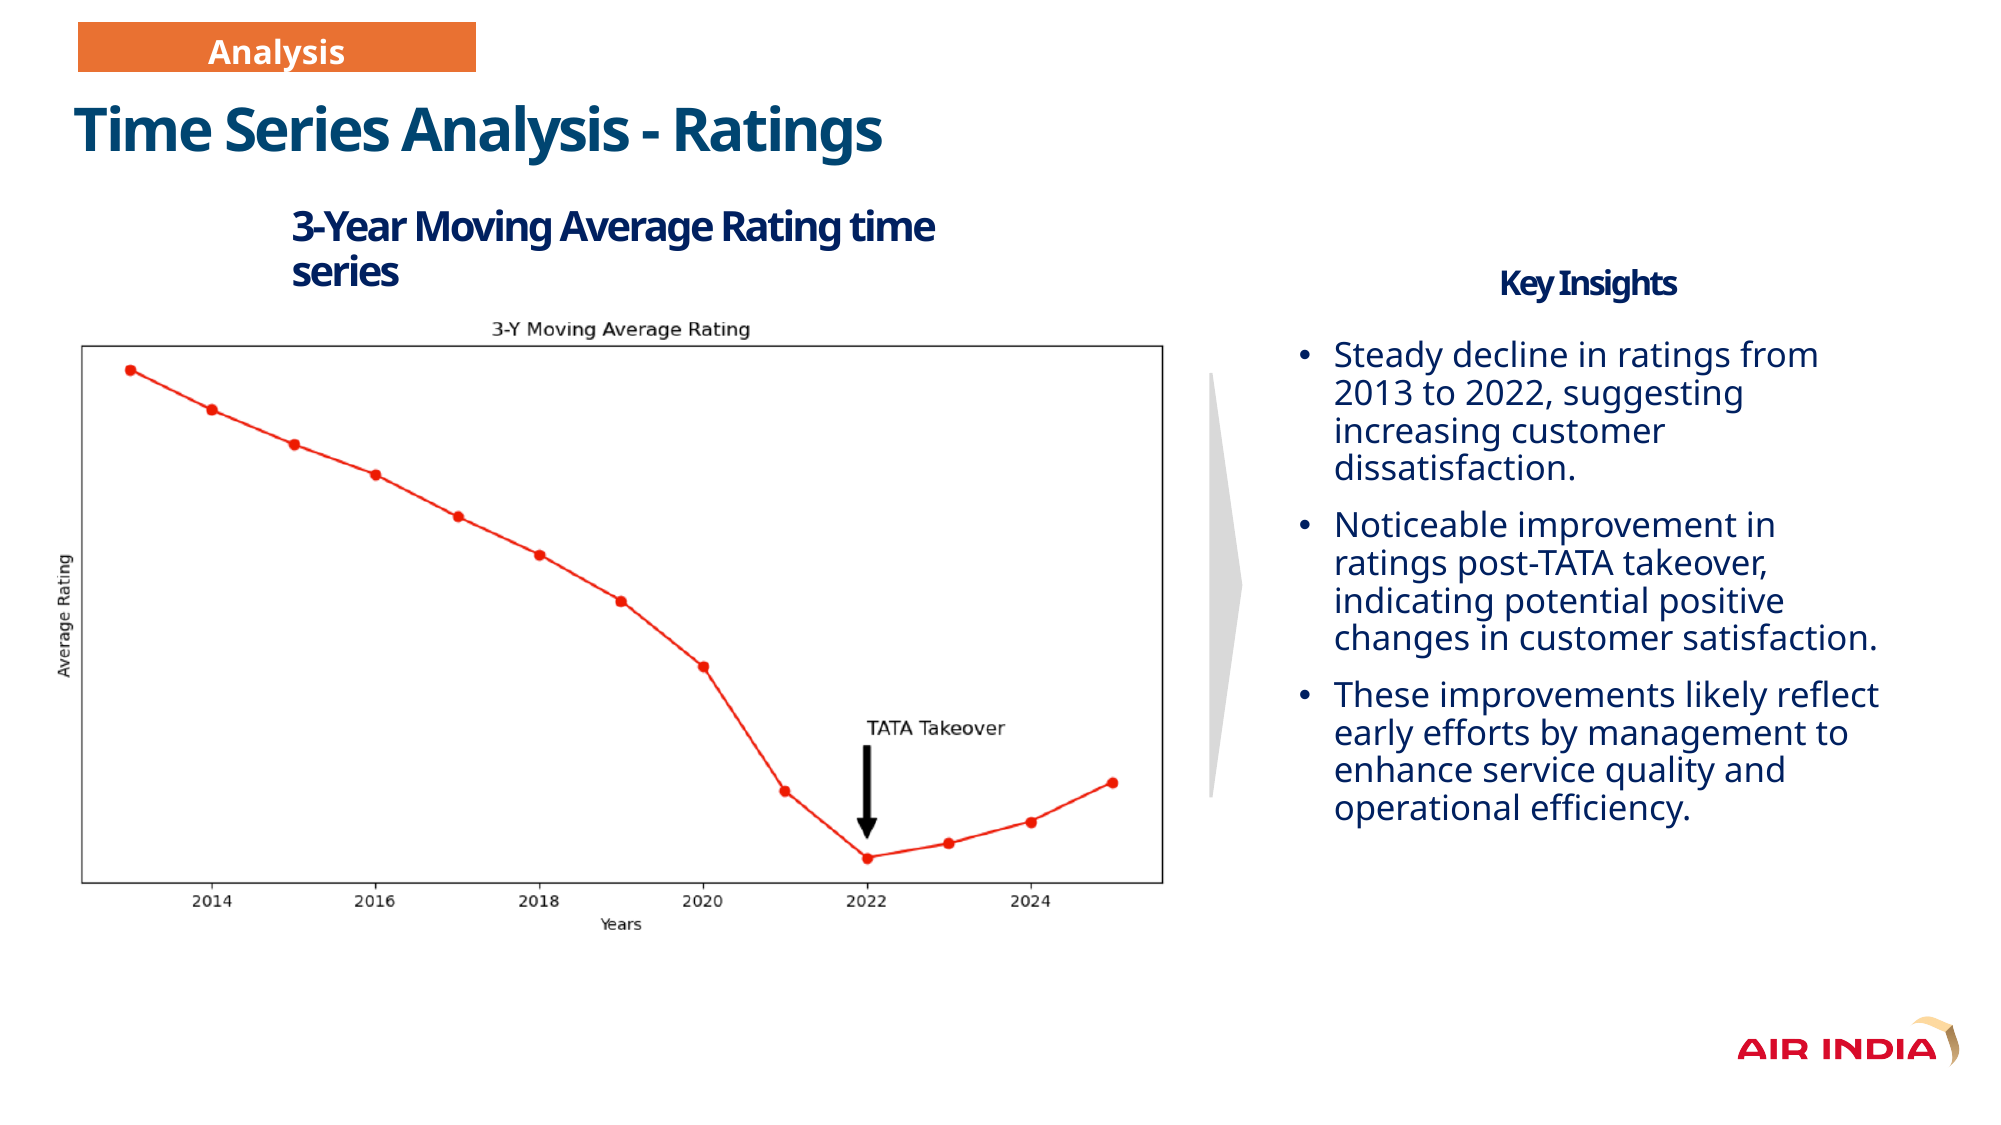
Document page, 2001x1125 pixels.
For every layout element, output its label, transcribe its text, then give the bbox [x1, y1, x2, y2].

text_box Key Insights [1483, 234, 1708, 311]
text_box Analysis [78, 23, 475, 72]
picture [45, 309, 1198, 941]
picture [1733, 977, 1965, 1108]
text_box Time Series Analysis - Ratings [73, 99, 1649, 155]
text_box Steady decline in ratings from 2013 to 2022, suggesting increasing customer dissatisfaction. Noticeable improvement in ratings post-TATA takeover, indicating potential positive changes in customer satisfaction. These improvements likely reflect early efforts by management to enhance service quality and operational efficiency. [1283, 330, 1908, 881]
text_box [78, 130, 1925, 213]
text_box 3-Year Moving Average Rating time series [276, 238, 1013, 303]
text_box [78, 213, 1925, 233]
text_box [1209, 372, 1243, 798]
